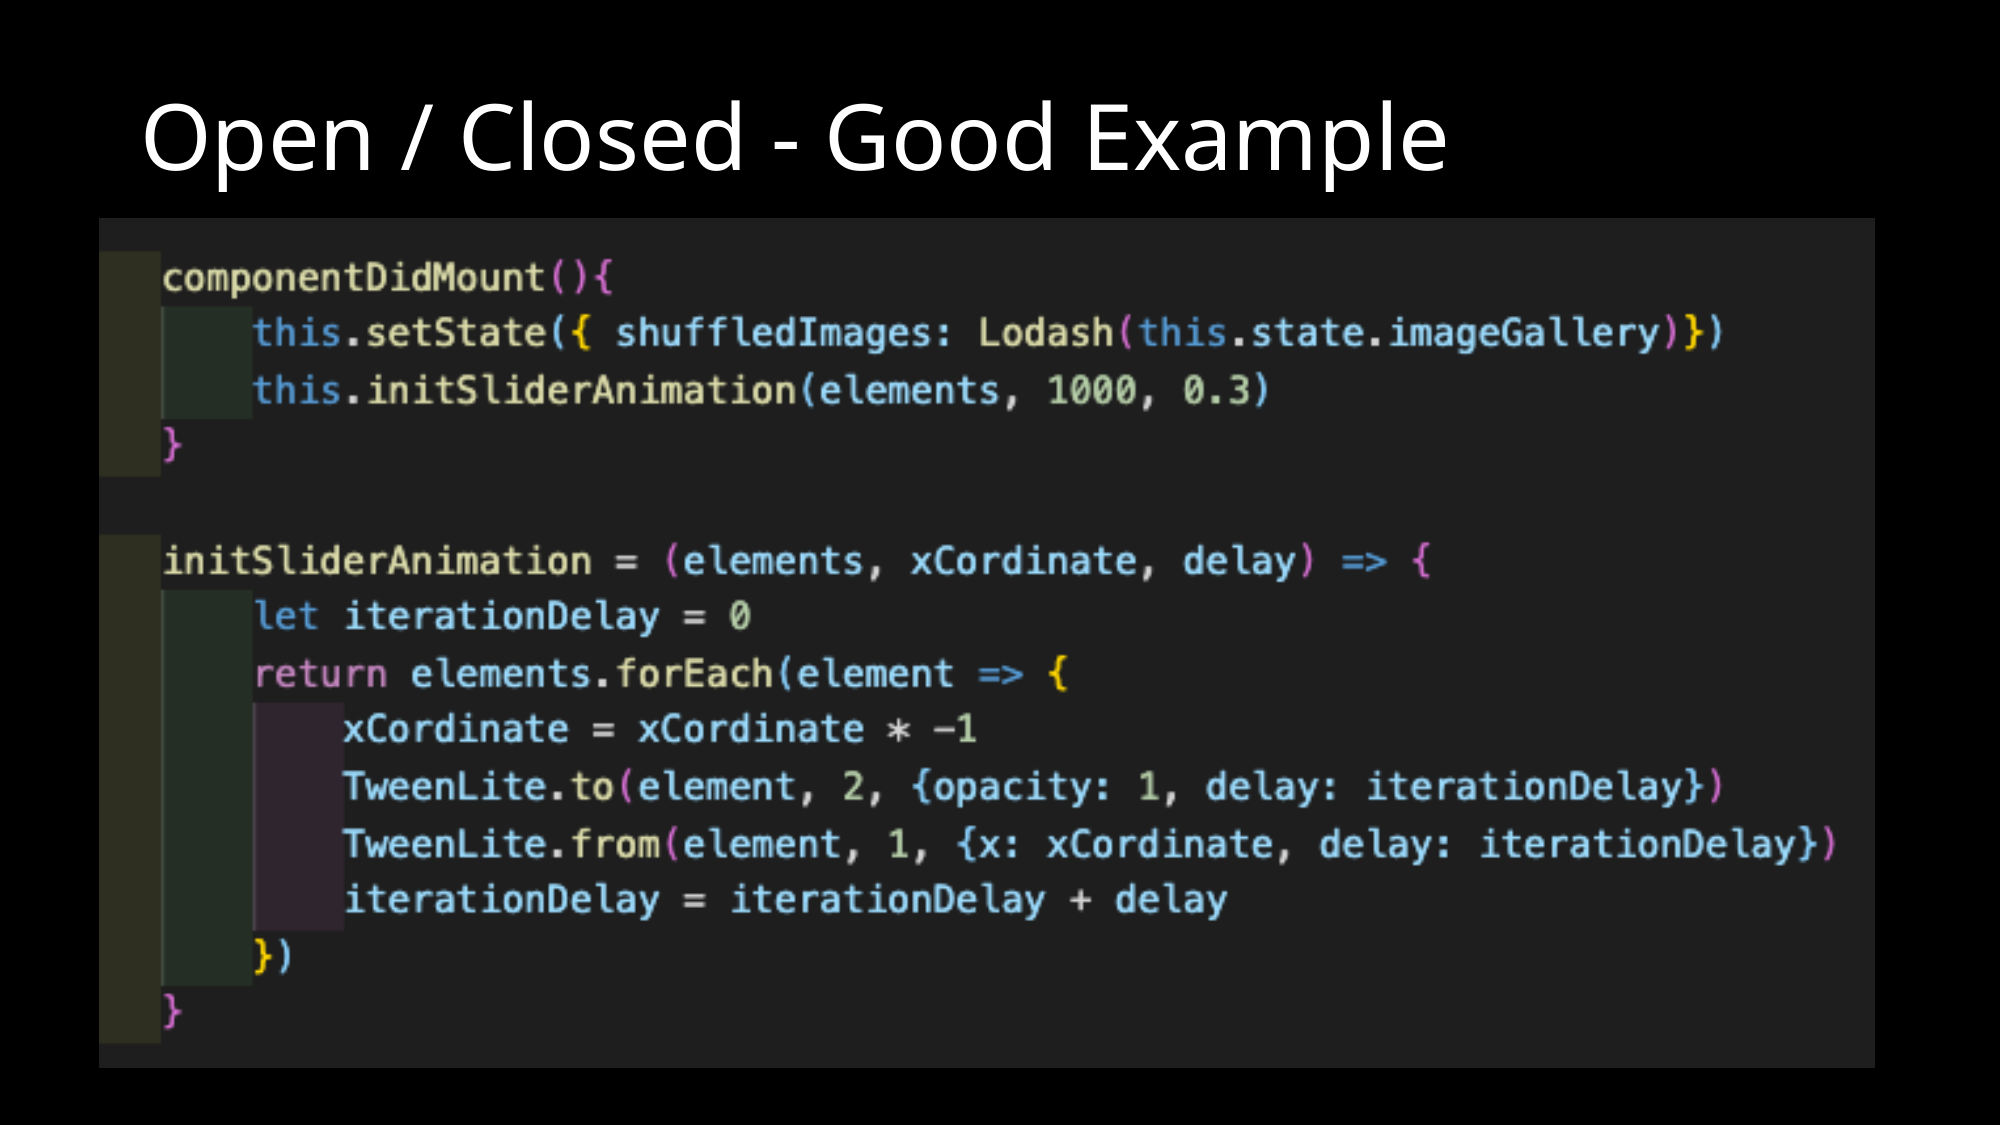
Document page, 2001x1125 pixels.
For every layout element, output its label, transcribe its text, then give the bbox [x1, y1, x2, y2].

title Open / Closed - Good Example [125, 83, 1625, 218]
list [99, 218, 1875, 1068]
